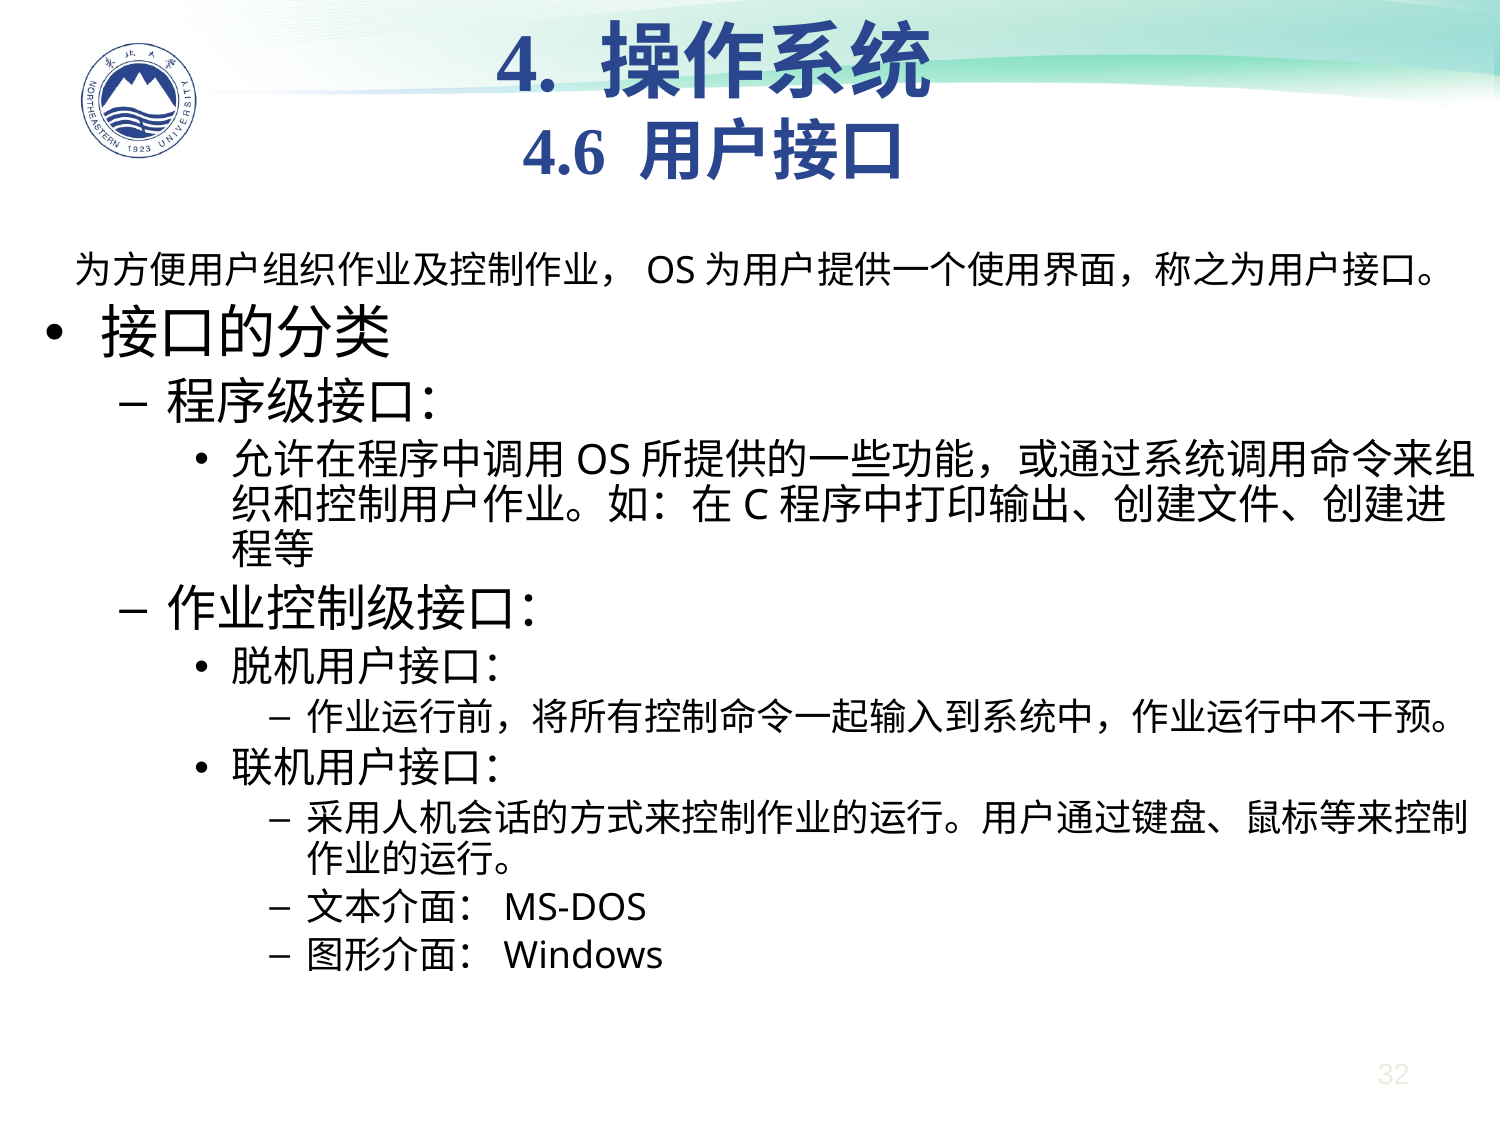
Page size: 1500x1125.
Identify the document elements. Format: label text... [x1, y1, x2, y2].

text_box 4. 操作系统 4.6 用户接口 [76, 0, 1352, 196]
picture [0, 0, 1500, 1125]
list 为方便用户组织作业及控制作业，OS为用户提供一个使用界面，称之为用户接口。 接口的分类 程序级接口： 允许在程序中调用OS所提供的一些功能，或通过系统调用命令来组织和控制用户作业。如：在C程序中打印输出、创建文件、创建进程等 作业控制级接口： 脱机用户接口： 作业运行前，将所有控制命令一起输入到系统中，作业运行中不干预。 联机用户接口： 采用人机会话的方式来控制作业的运行。用户通过键盘、鼠标等来控制作业的运行。 文本介面：MS-DOS 图形介面：Windows [29, 243, 1500, 1012]
slide_number 32 [1074, 1042, 1425, 1103]
